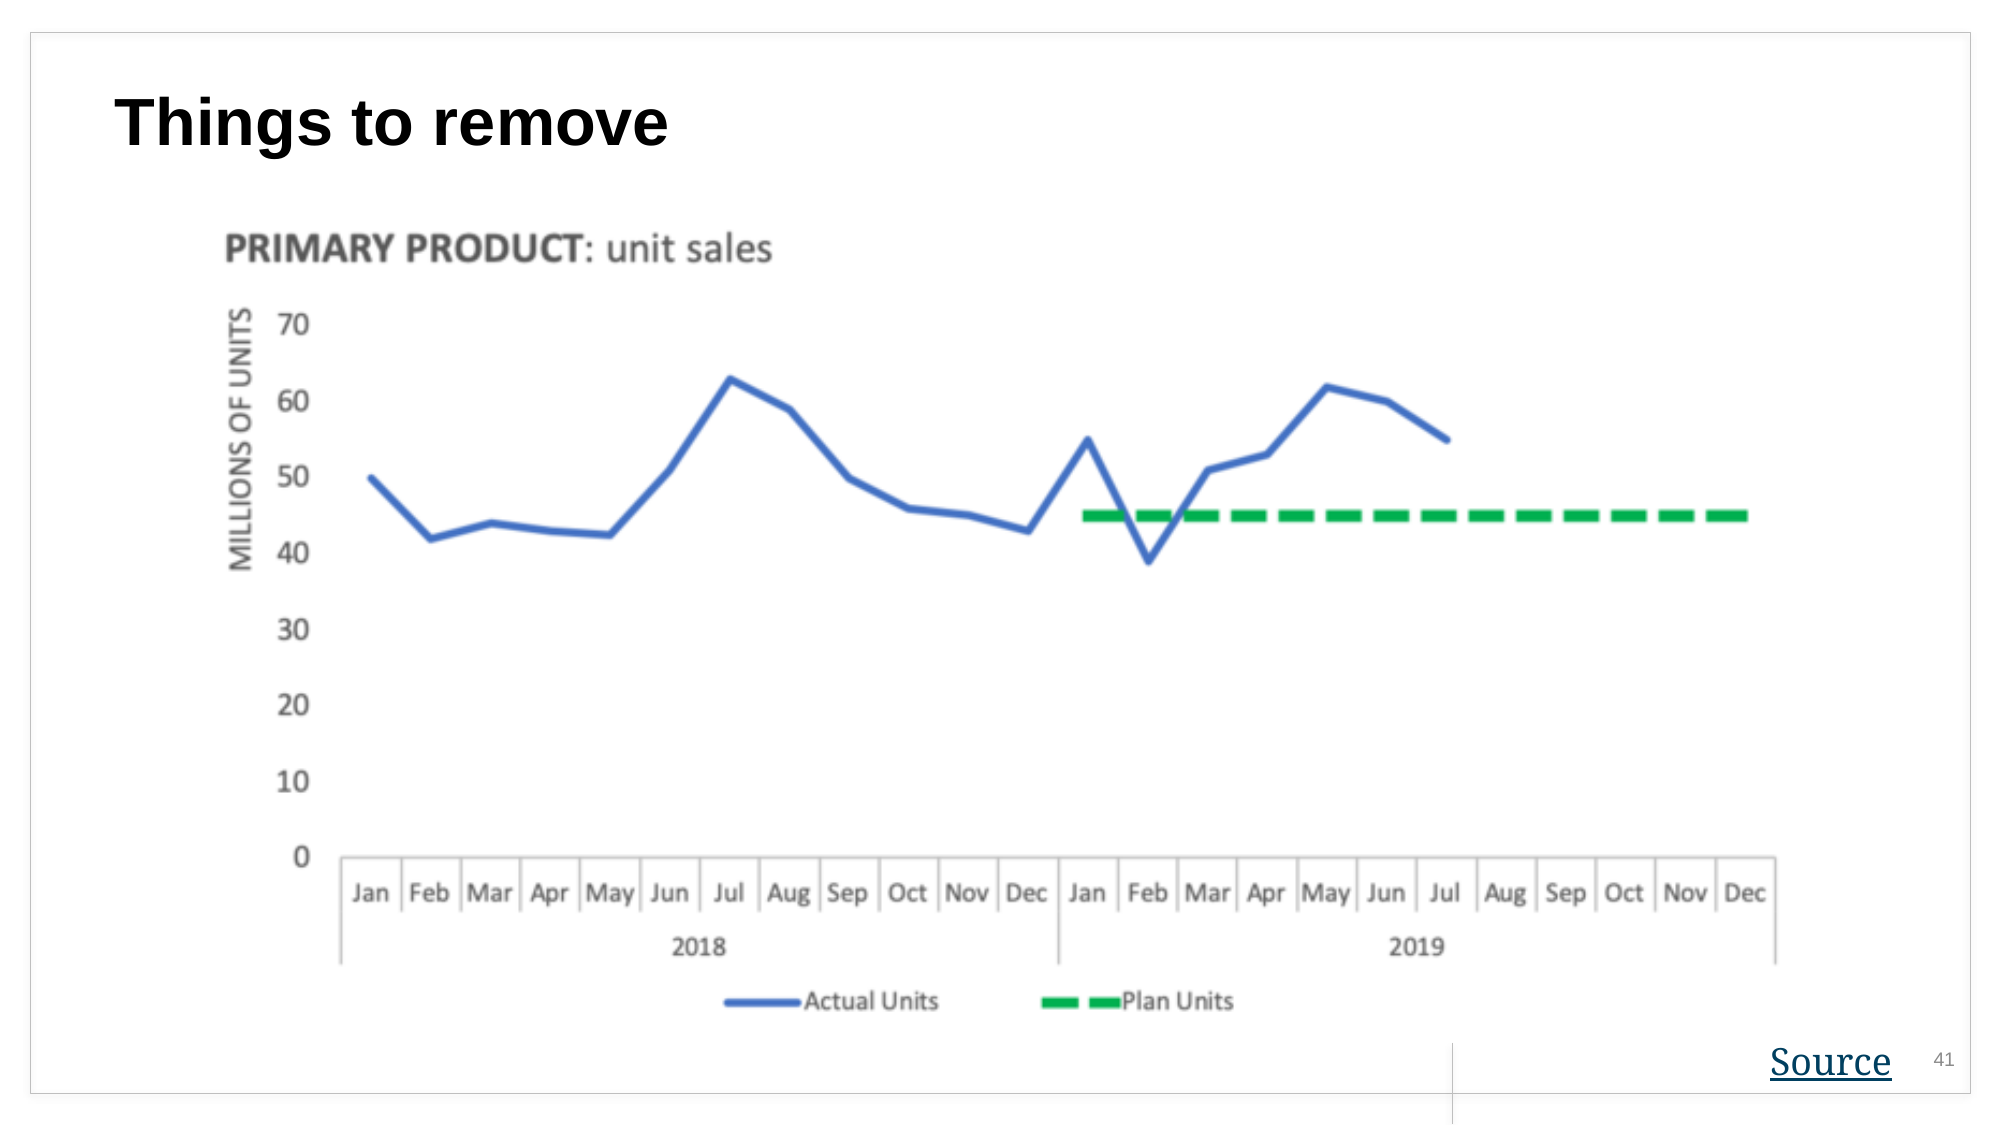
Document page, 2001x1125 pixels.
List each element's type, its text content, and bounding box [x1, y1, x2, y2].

text_box Source [1755, 1030, 1924, 1097]
picture [195, 224, 1805, 1030]
slide_number 41 [1899, 1028, 1970, 1089]
title Things to remove [99, 45, 1900, 194]
